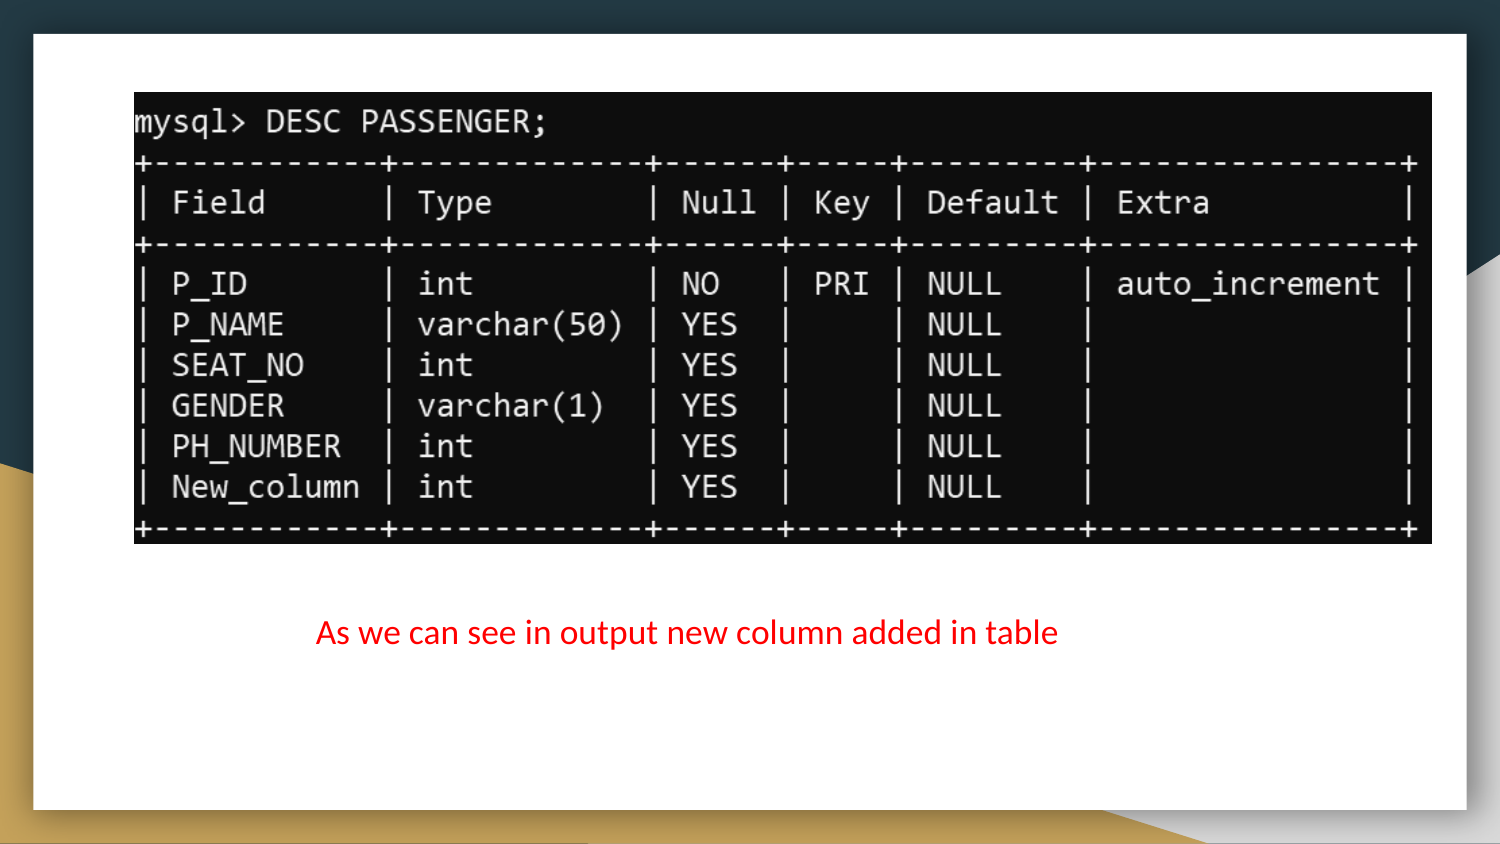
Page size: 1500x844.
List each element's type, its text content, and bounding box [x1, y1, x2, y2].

picture [134, 92, 1432, 544]
text_box As we can see in output new column added in table [300, 594, 1266, 667]
